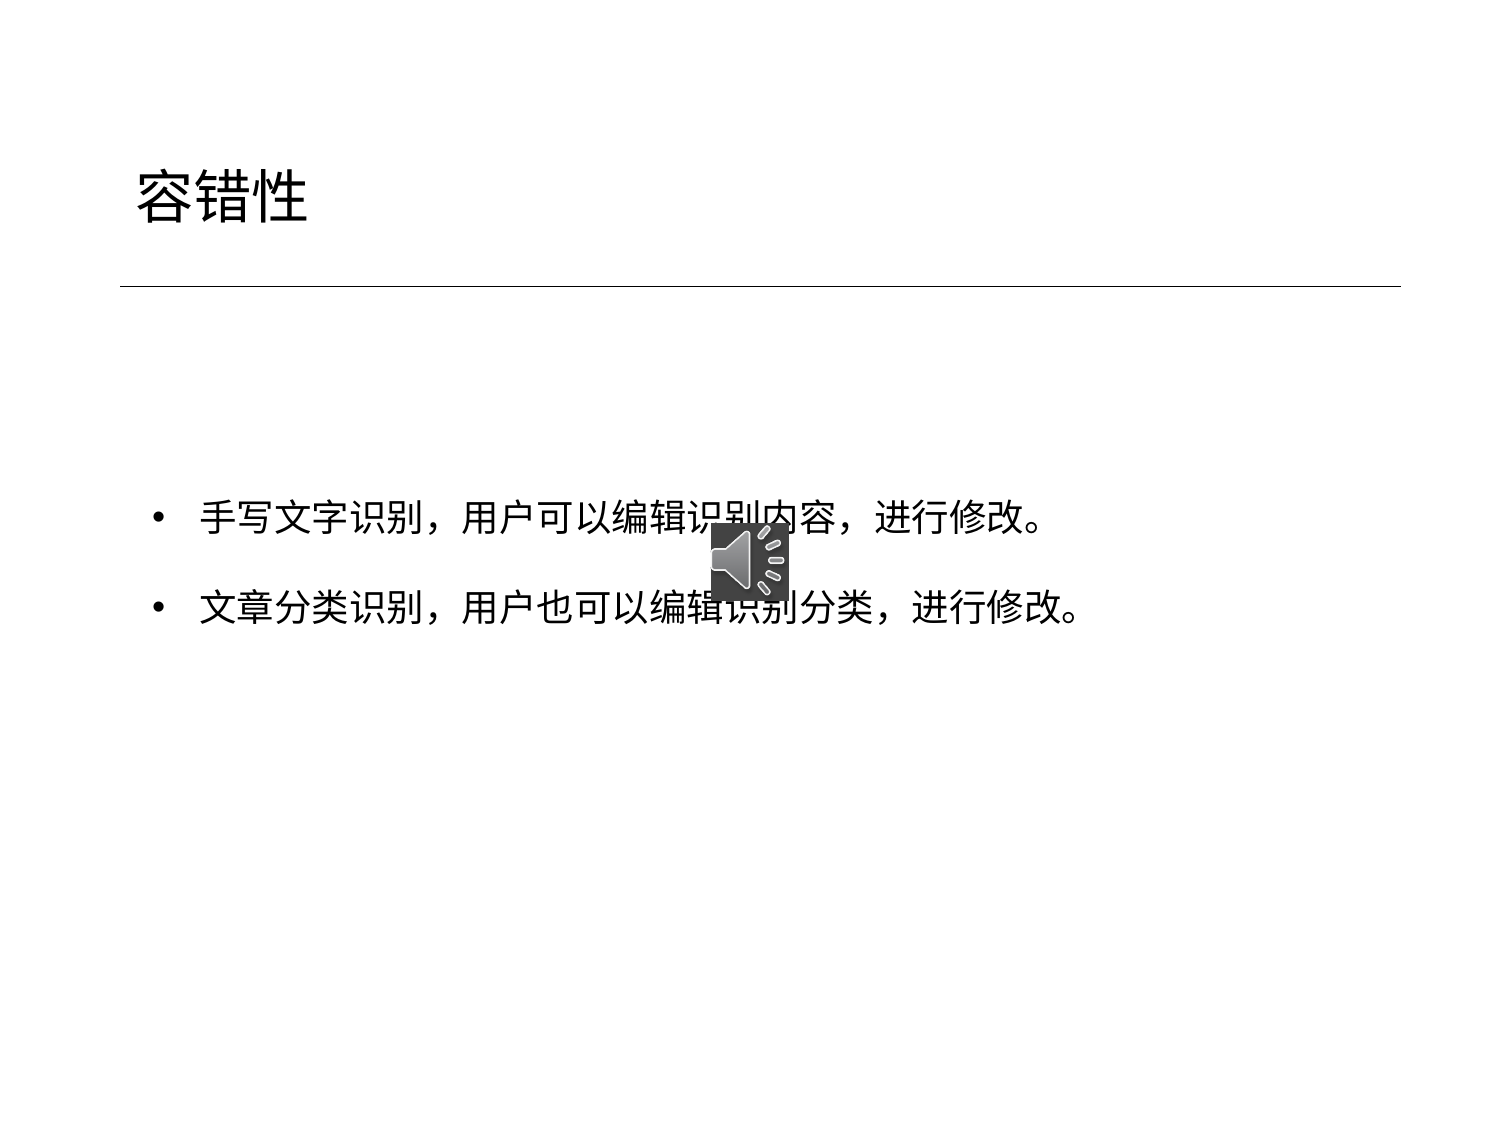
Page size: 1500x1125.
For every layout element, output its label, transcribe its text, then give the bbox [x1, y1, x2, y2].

text_box 容错性 [120, 152, 962, 238]
text_box 手写文字识别，用户可以编辑识别内容，进行修改。 文章分类识别，用户也可以编辑识别分类，进行修改。 [137, 486, 1401, 637]
picture [709, 522, 790, 603]
